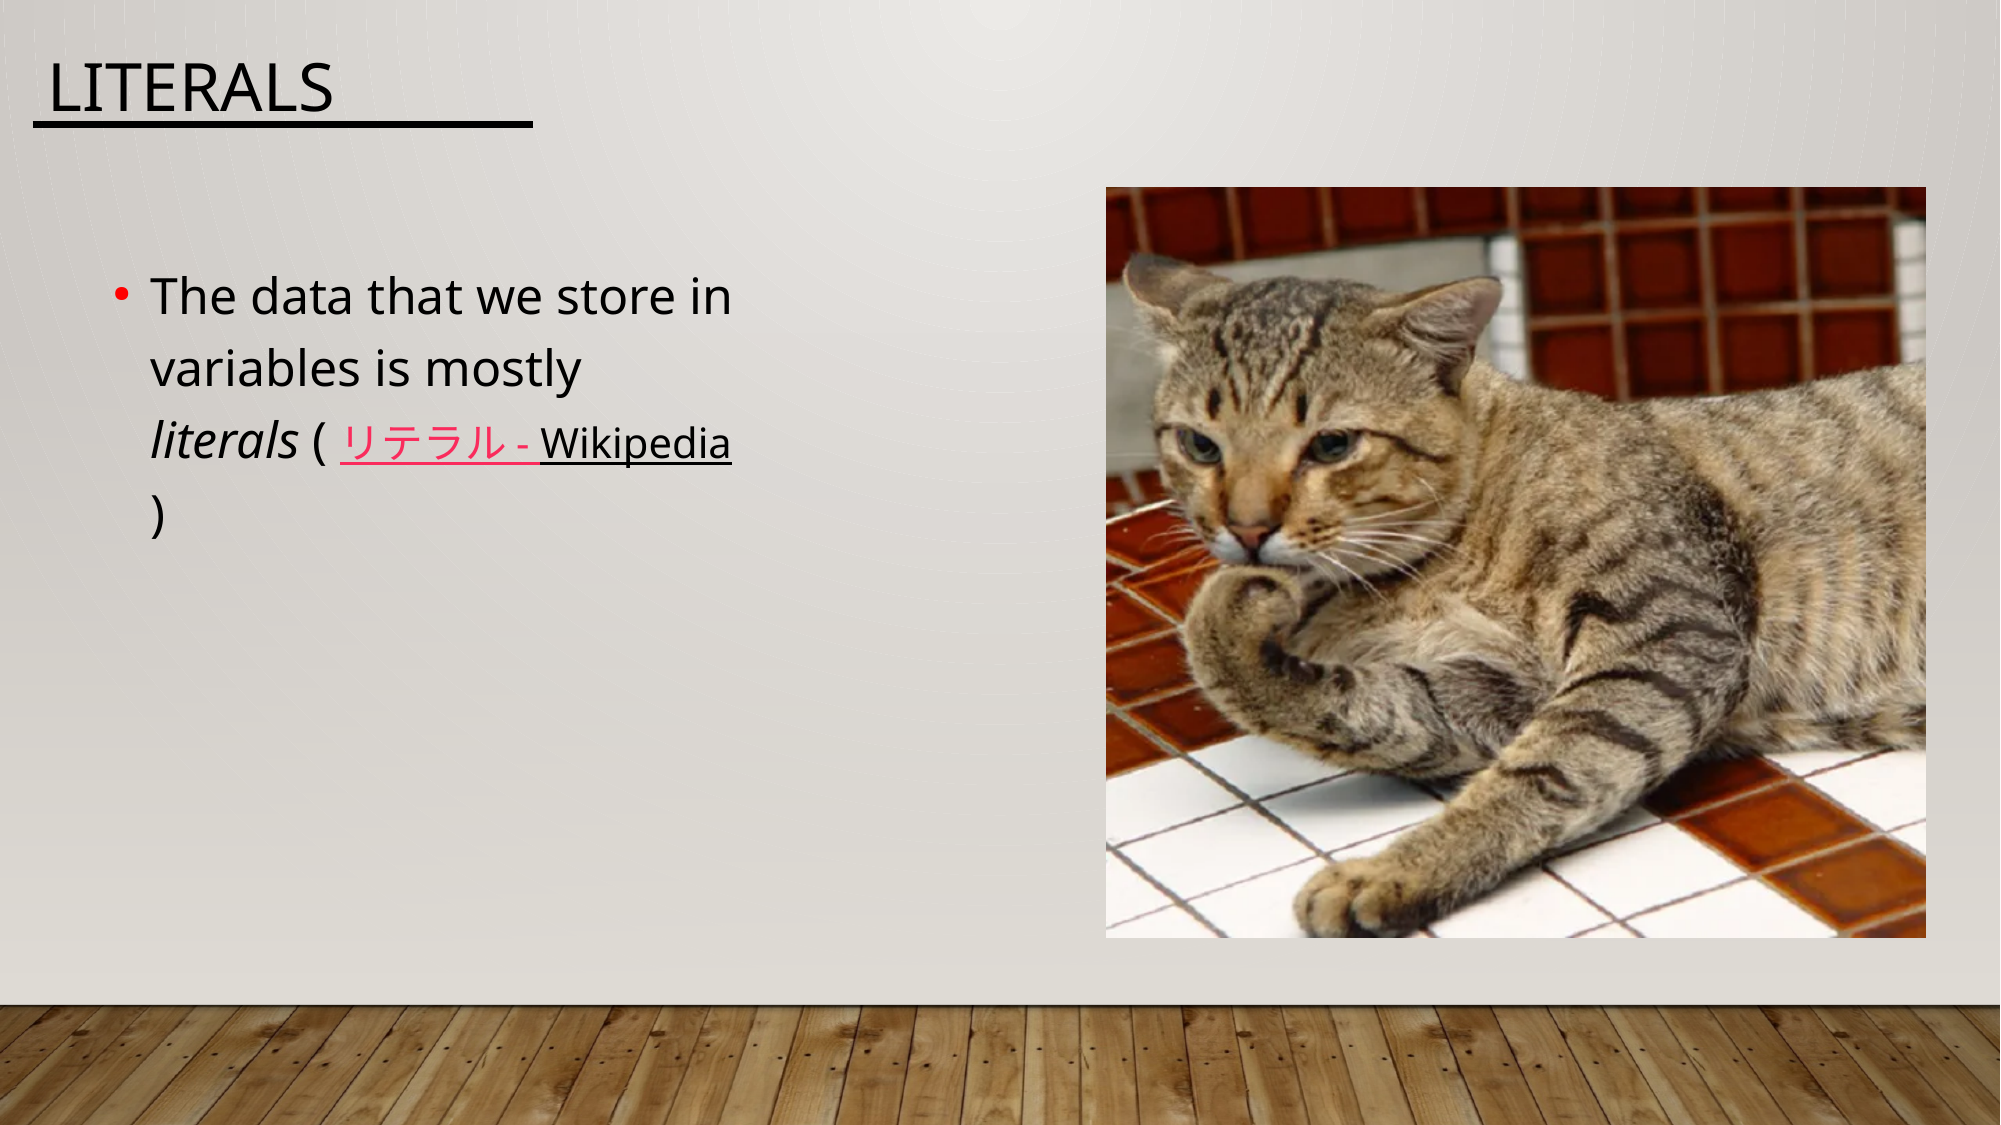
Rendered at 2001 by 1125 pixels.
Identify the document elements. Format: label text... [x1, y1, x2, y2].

list The data that we store in variables is mostly literals (リテラル - Wikipedia) [97, 245, 757, 893]
picture [1106, 187, 1926, 938]
title Literals [32, 46, 1383, 235]
picture [0, 1005, 2000, 1125]
